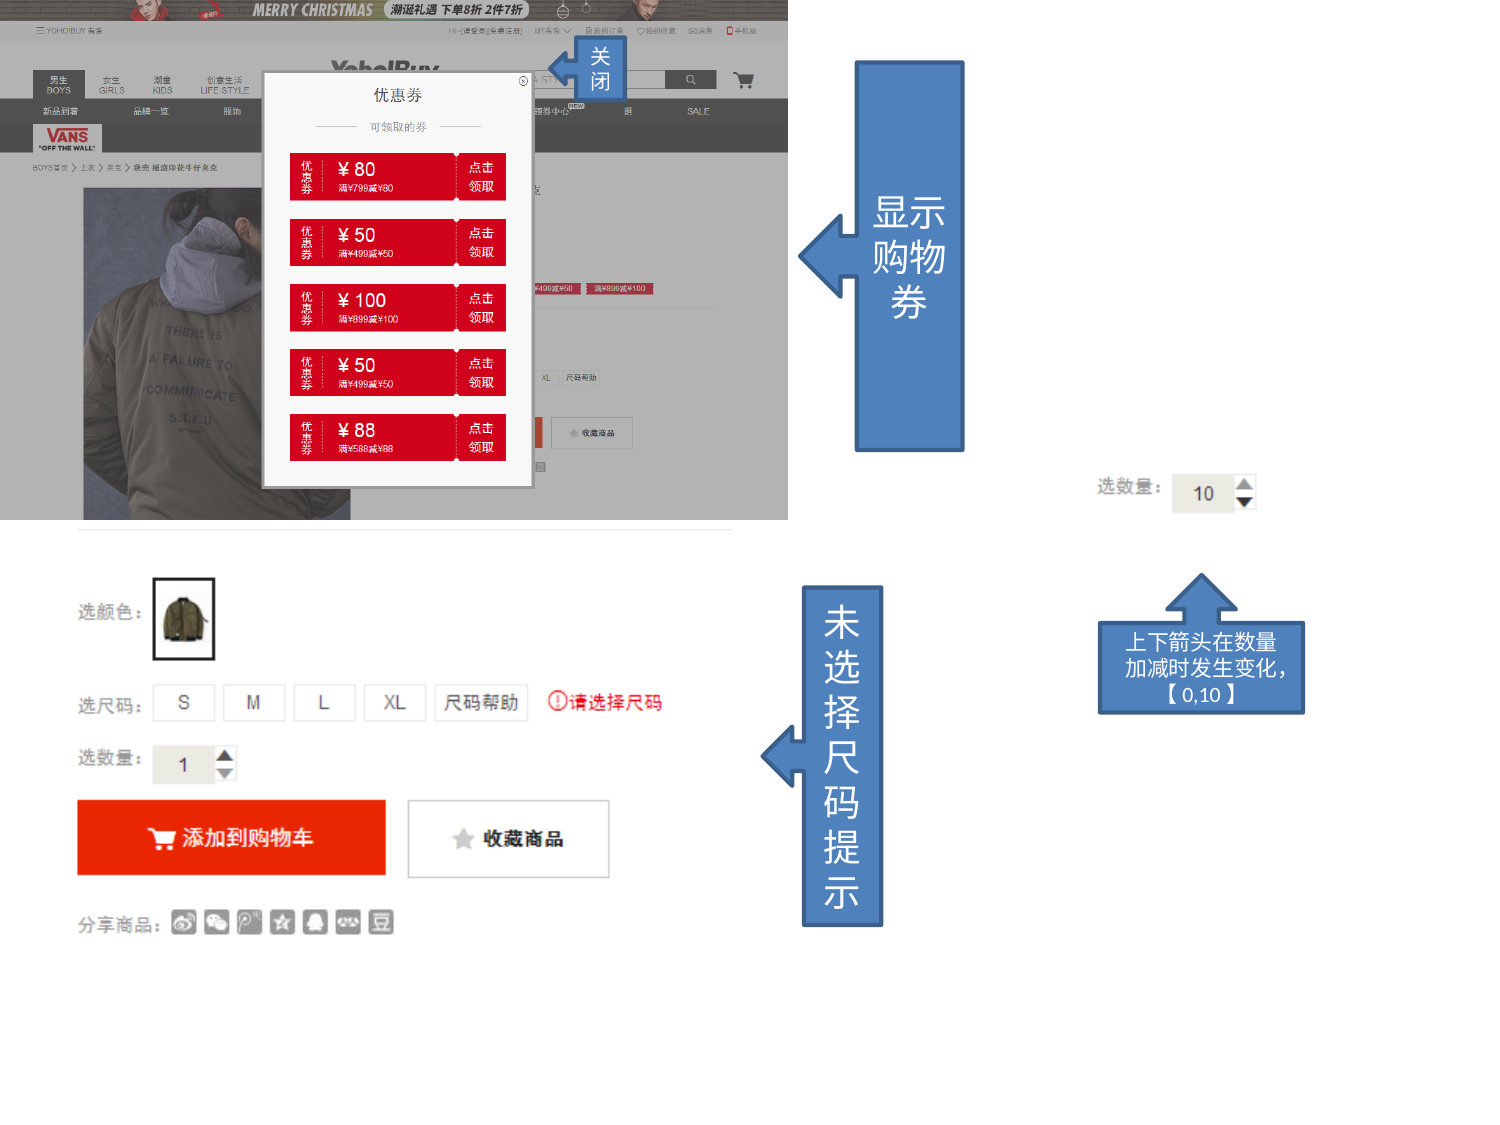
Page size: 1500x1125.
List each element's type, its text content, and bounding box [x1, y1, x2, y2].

text_box 未选择尺码提示 [760, 585, 884, 928]
text_box 显示购物券 [797, 60, 965, 453]
picture [0, 0, 788, 952]
picture [1049, 455, 1304, 527]
text_box 上下箭头在数量加减时发生变化，【0,10】 [1097, 572, 1306, 715]
